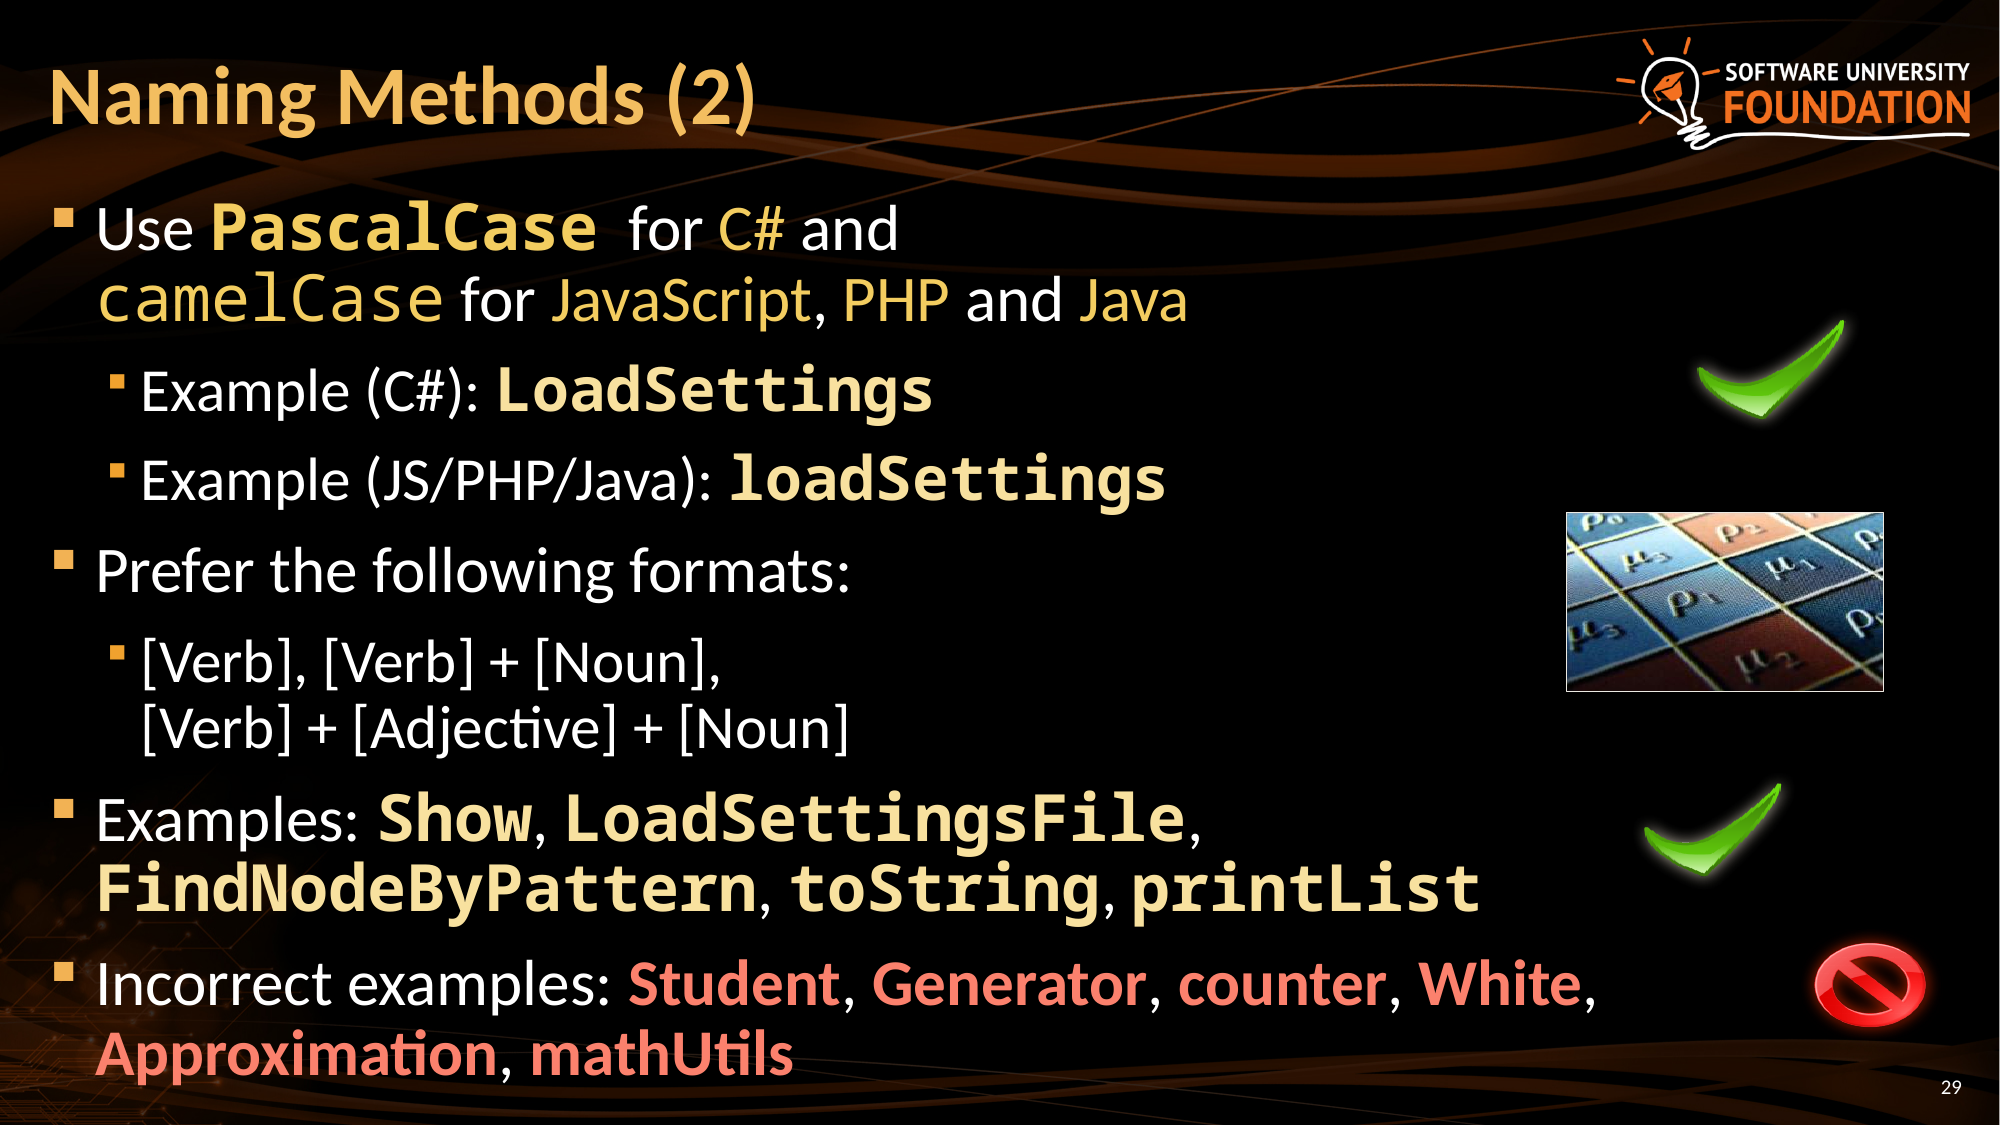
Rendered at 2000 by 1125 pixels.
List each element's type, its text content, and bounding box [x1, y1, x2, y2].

title Naming Methods (2) [30, 6, 1602, 189]
list Use PascalCase for C# and camelCase for JavaScript, PHP and Java Example (C#): LoadSettings Example (JS/PHP/Java): loadSettings Prefer the following formats: [Verb], [Verb] + [Noun], [Verb] + [Adjective] + [Noun] Examples: Show, LoadSettingsFile, FindNodeByPattern, toString, printList Incorrect examples: Student, Generator, counter, White, Approximation, mathUtils [31, 188, 1968, 1103]
picture [0, 0, 2000, 1125]
list Giving a misleading name is even worse than giving a totally unclear name Example: Consider a method that calculates the sum of all elements in an array Good names: Sum or CalculateSum Bad names: CalculateAverage or Max or CheckForNegativeNumber? It's crazy, but be careful with "copy-paste-driven-development" [1671, 297, 1861, 444]
list Giving a misleading name is even worse than giving a totally unclear name Example: Consider a method that calculates the sum of all elements in an array Good names: Sum or CalculateSum Bad names: CalculateAverage or Max or CheckForNegativeNumber? It's crazy, but be careful with "copy-paste-driven-development" [1619, 761, 1797, 901]
